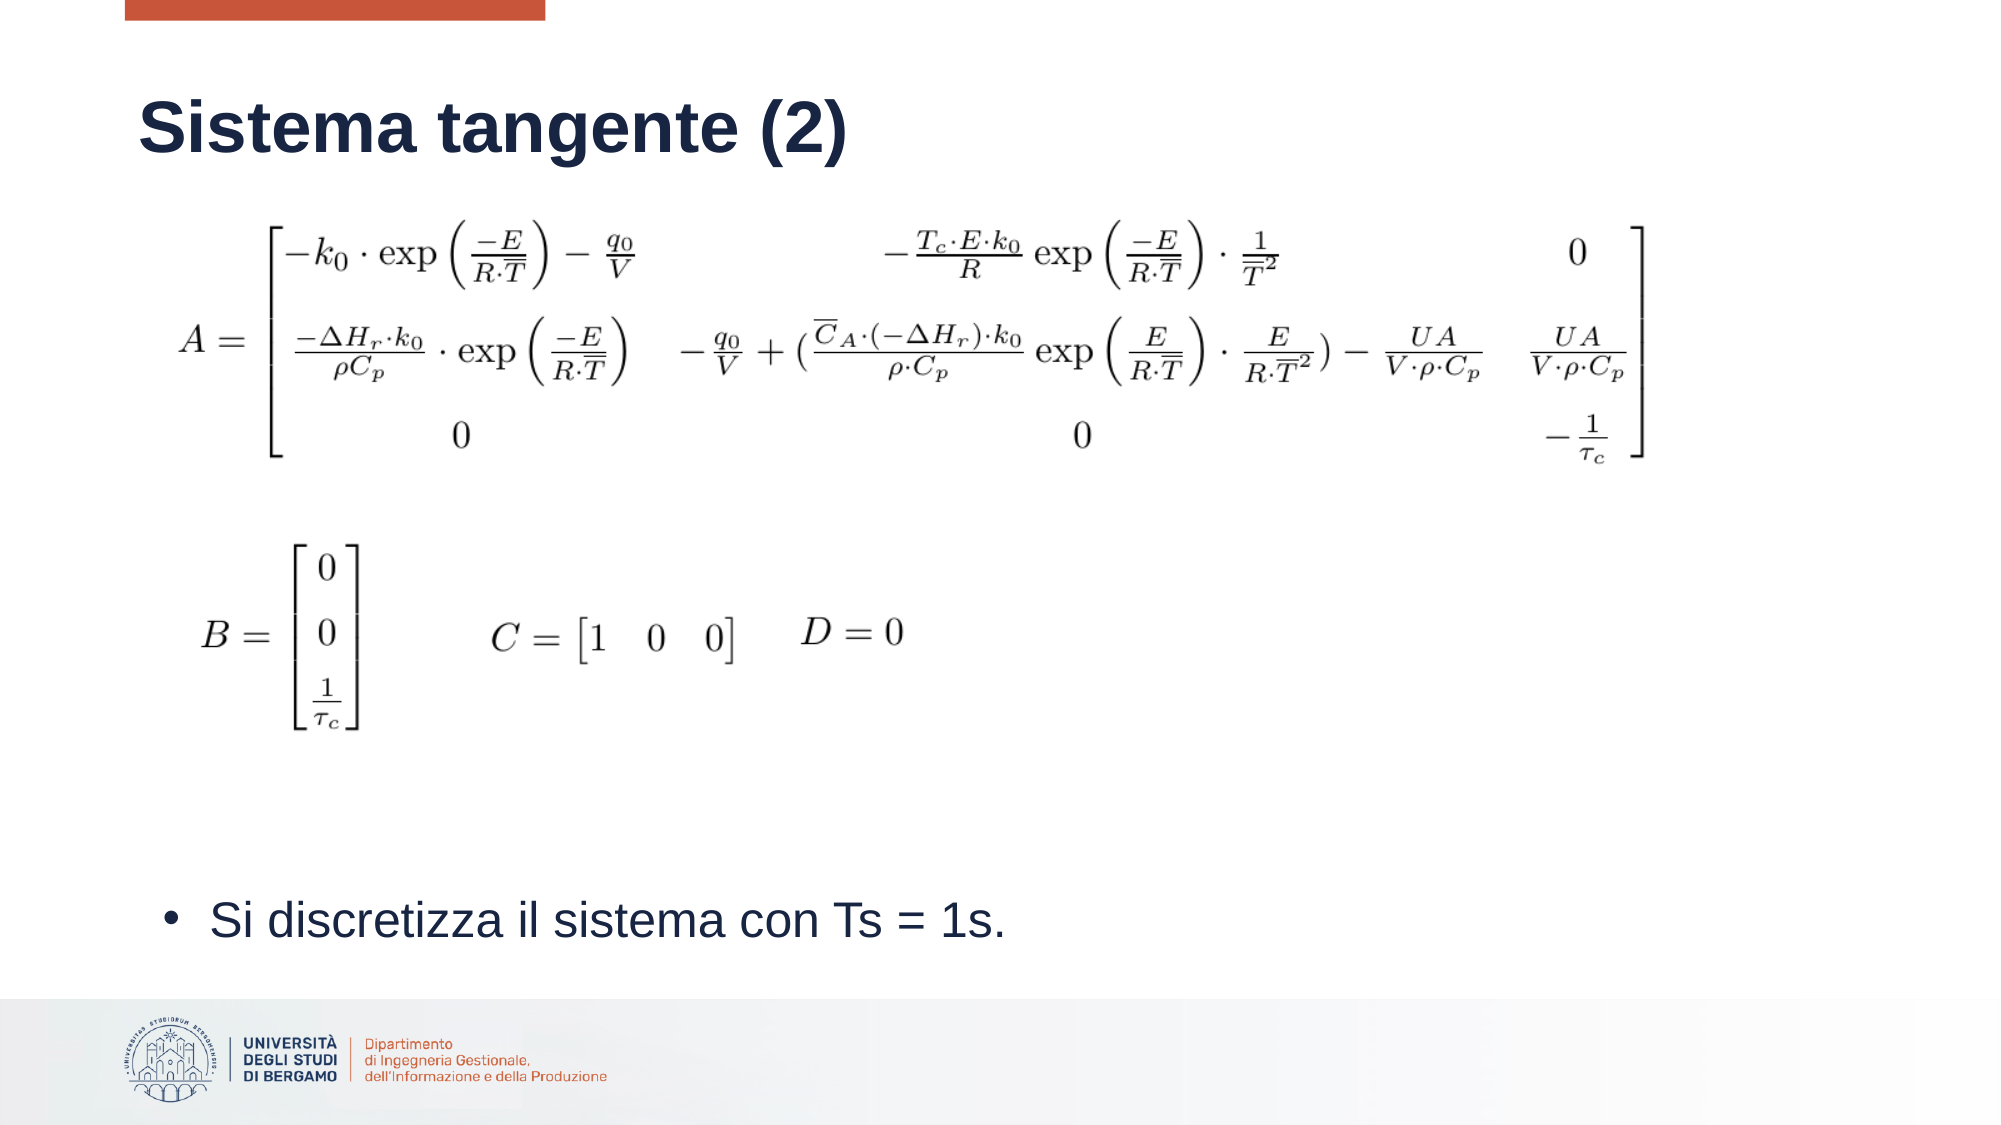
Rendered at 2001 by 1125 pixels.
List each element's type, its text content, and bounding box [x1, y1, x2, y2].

picture [0, 999, 2000, 1125]
picture [796, 615, 916, 658]
picture [487, 615, 747, 673]
picture [199, 532, 378, 756]
picture [169, 199, 1698, 501]
list Si discretizza il sistema con Ts = 1s. [162, 887, 1475, 949]
title Sistema tangente (2) [138, 79, 934, 168]
